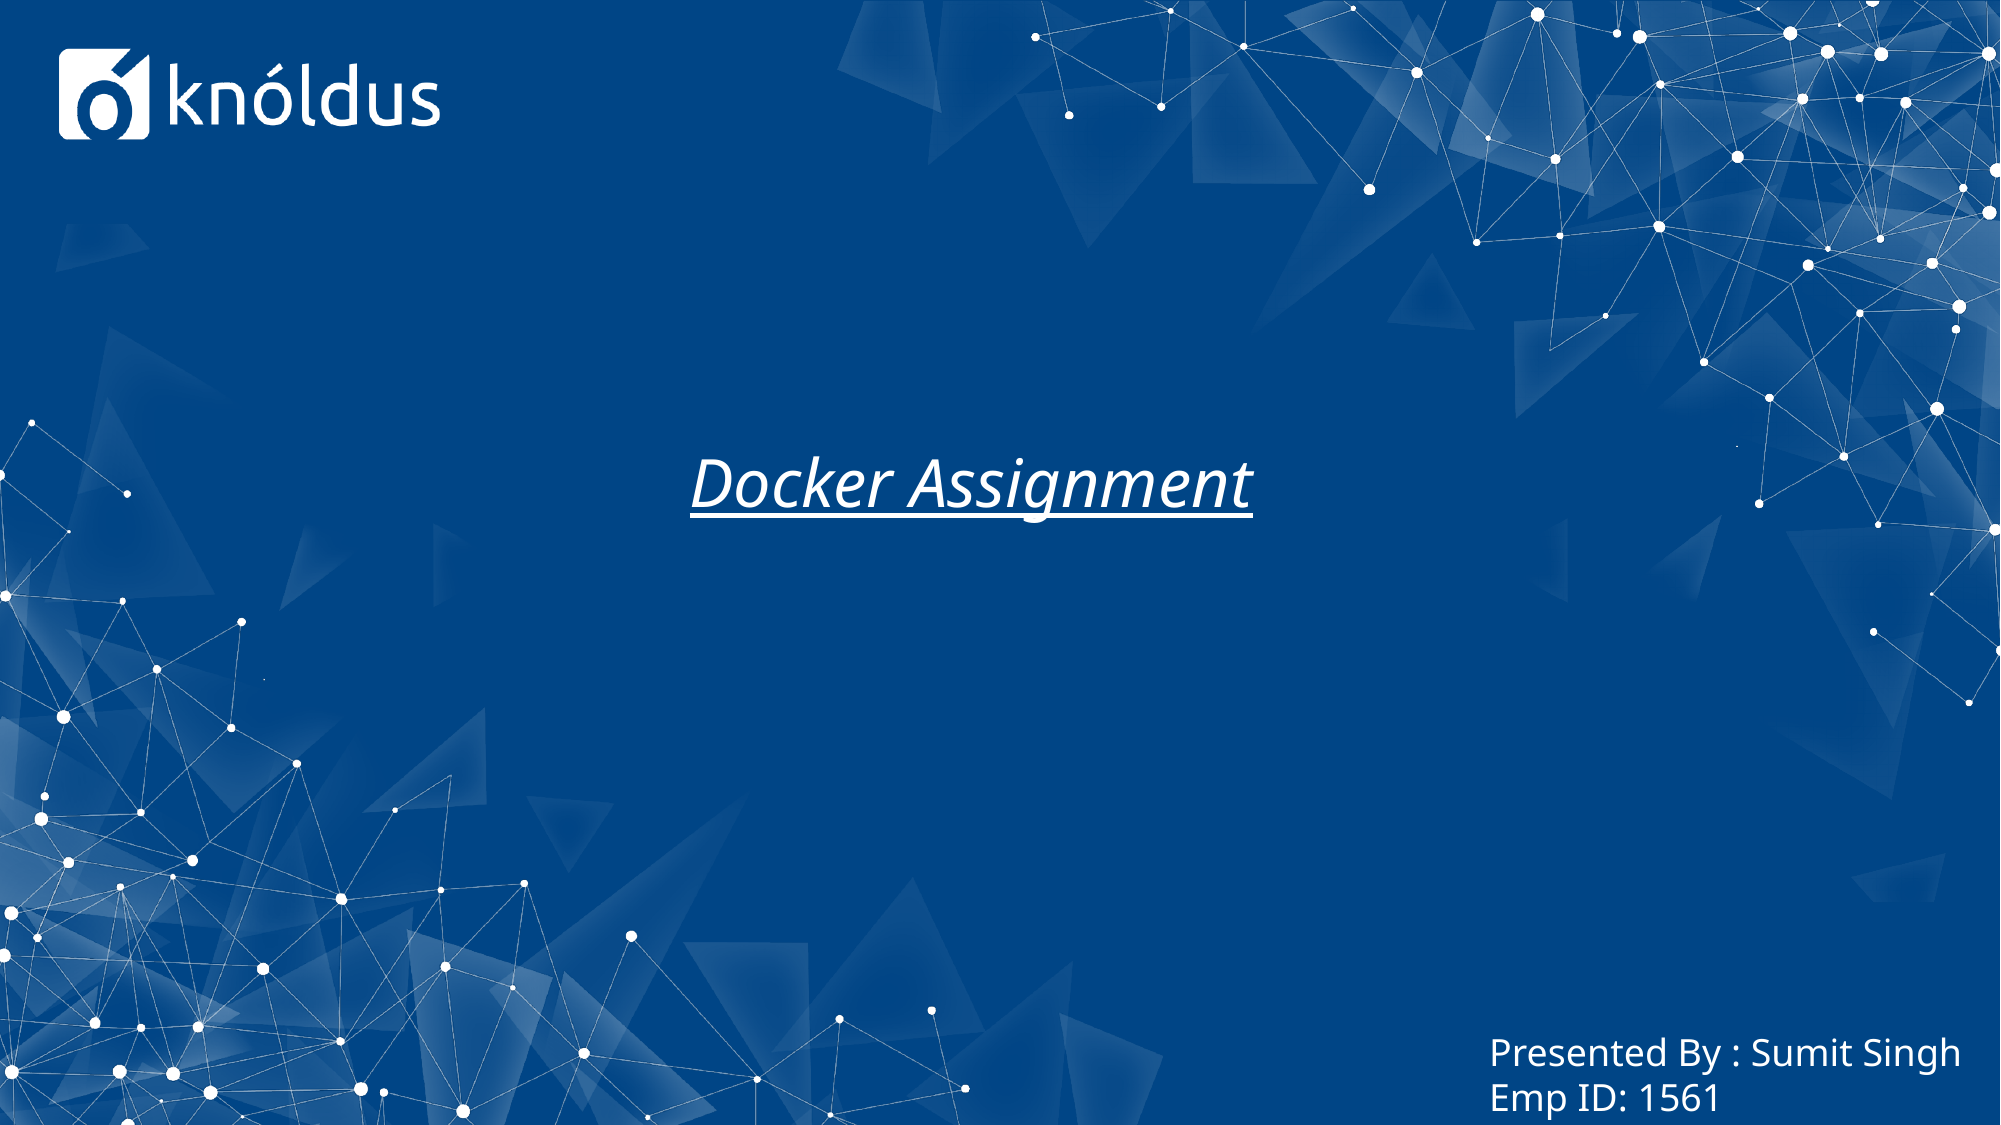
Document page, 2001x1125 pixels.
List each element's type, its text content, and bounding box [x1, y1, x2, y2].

text_box [1169, 962, 2000, 1125]
picture [59, 48, 440, 140]
picture [0, 0, 2000, 1125]
text_box Presented By : Sumit Singh Emp ID: 1561 [1474, 1021, 2000, 1125]
text_box [0, 0, 832, 170]
